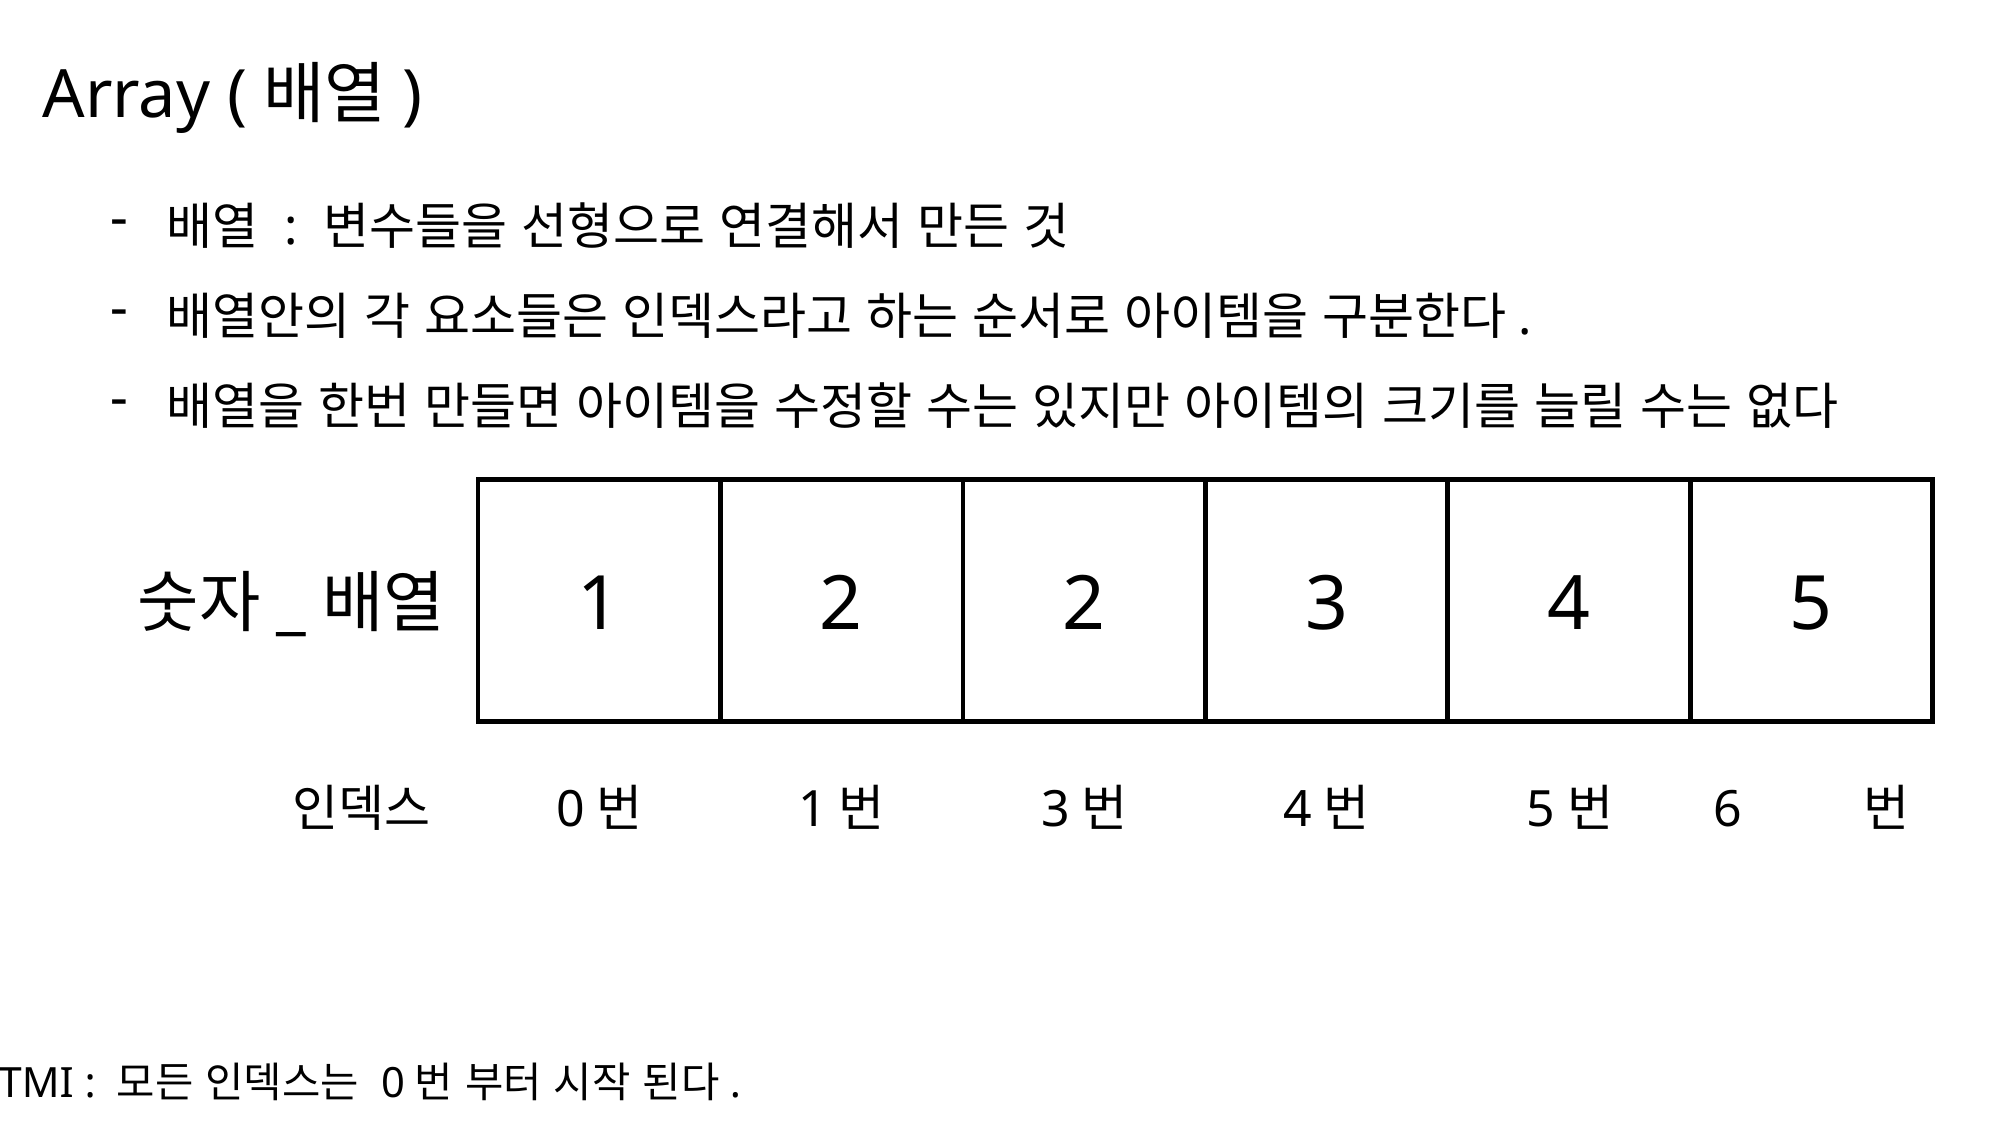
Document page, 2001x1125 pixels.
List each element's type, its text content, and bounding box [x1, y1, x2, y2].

text_box 배열 : 변수들을 선형으로 연결해서 만든 것 배열안의 각 요소들은 인덱스라고 하는 순서로 아이템을 구분한다. 배열을 한번 만들면 아이템을 수정할 수는 있지만 아이템의 크기를 늘릴 수는 없다 [95, 157, 1854, 443]
text_box TMI : 모든 인덱스는 0번 부터 시작 된다. [0, 1048, 756, 1114]
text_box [137, 479, 1933, 845]
text_box Array (배열) [27, 43, 438, 139]
